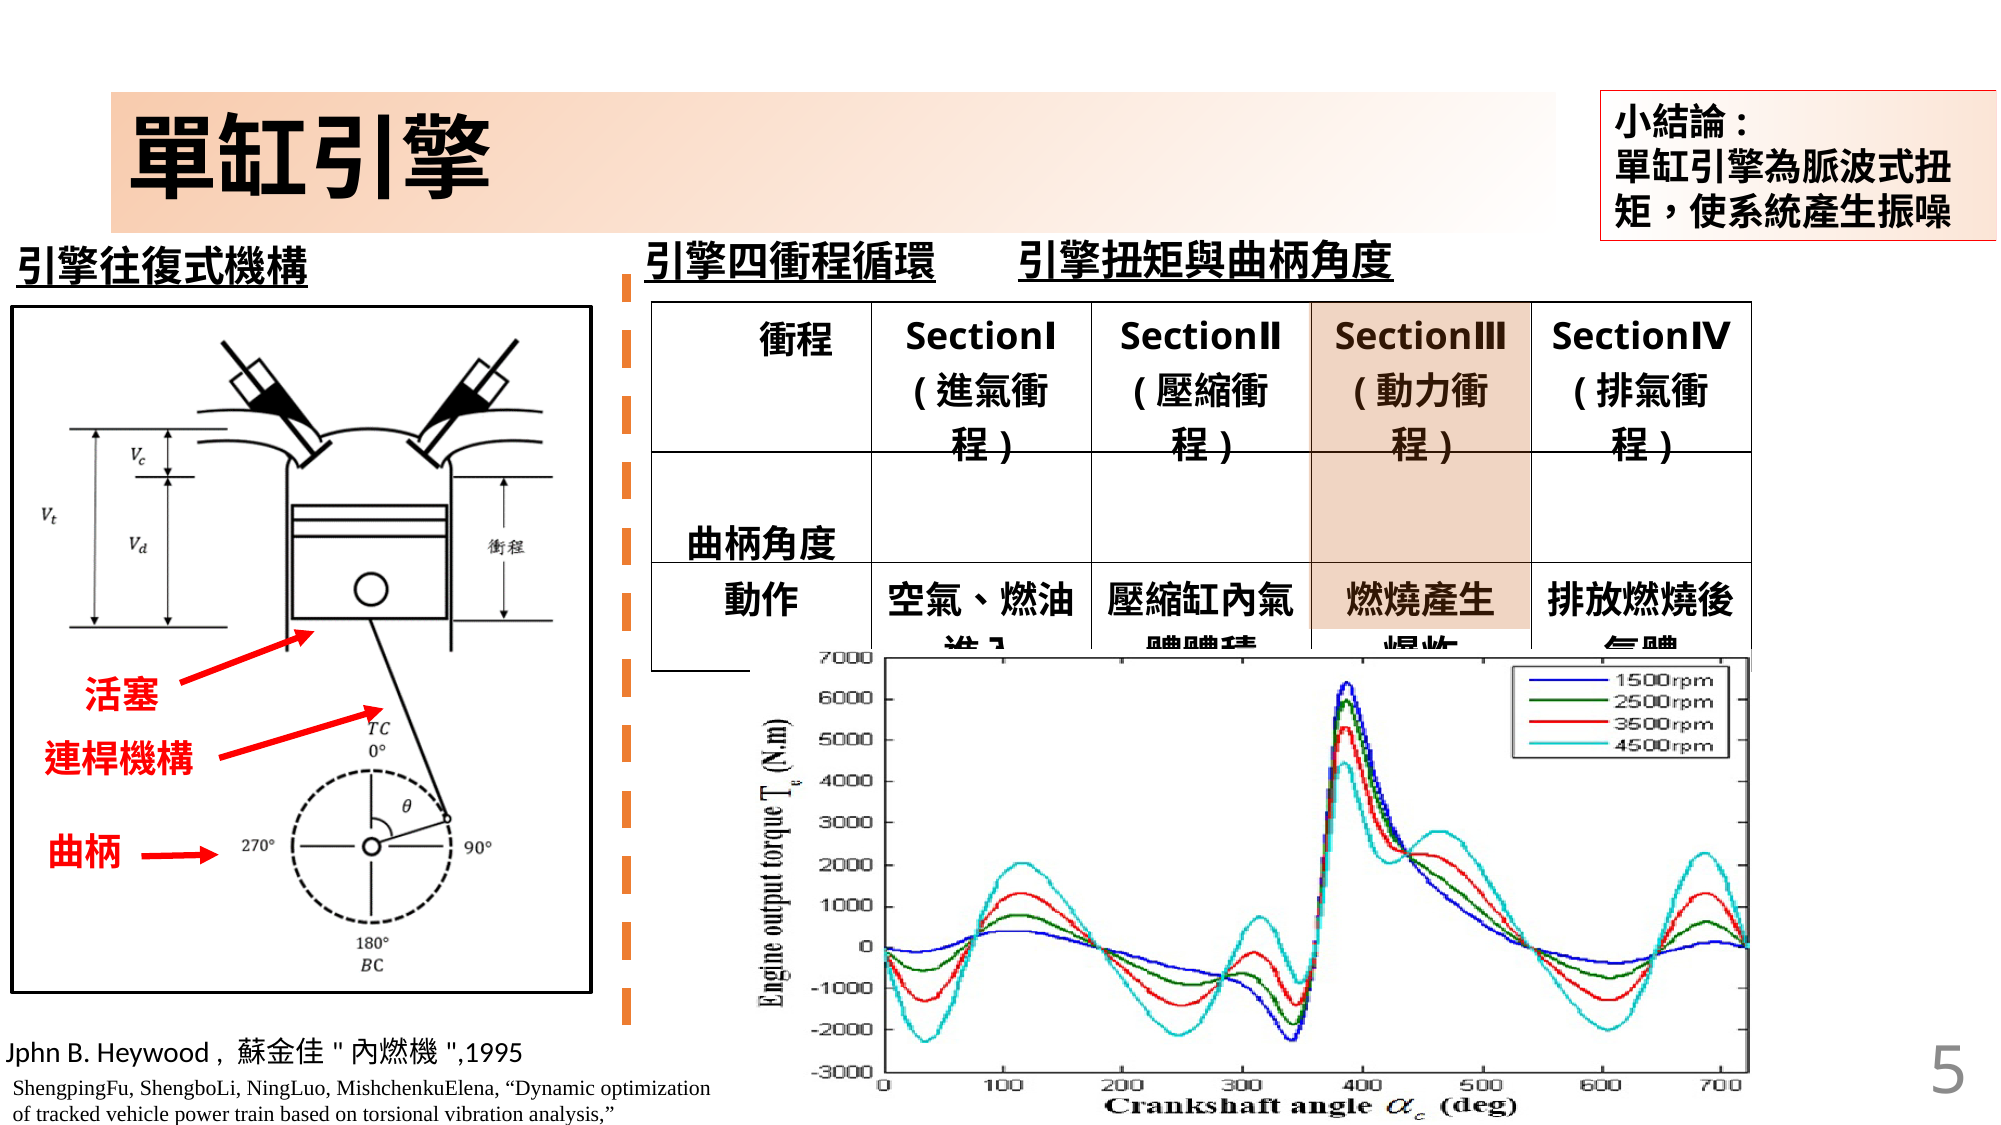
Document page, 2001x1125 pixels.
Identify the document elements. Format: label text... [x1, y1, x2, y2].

text_box Jphn B. Heywood , 蘇金佳"內燃機",1995 [0, 1026, 539, 1066]
picture [749, 649, 1752, 1125]
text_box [219, 708, 384, 758]
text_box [180, 631, 315, 683]
slide_number 5 [1752, 997, 1983, 1125]
text_box 引擎四衝程循環 [629, 227, 952, 293]
text_box 引擎扭矩與曲柄角度 [1002, 226, 1409, 292]
text_box 引擎往復式機構 [1, 232, 324, 298]
text_box 連桿機構 [9, 727, 13, 788]
text_box ShengpingFu, ShengboLi, NingLuo, MishchenkuElena, “Dynamic optimization of tracked vehicle power train based on torsional vibration analysis,” [0, 1066, 734, 1125]
picture [13, 307, 590, 991]
title 單缸引擎 [111, 92, 1556, 233]
text_box [1308, 301, 1531, 630]
text_box 小結論: 單缸引擎為脈波式扭矩，使系統產生振噪 [1599, 90, 1997, 241]
text_box 曲柄 [0, 820, 13, 881]
